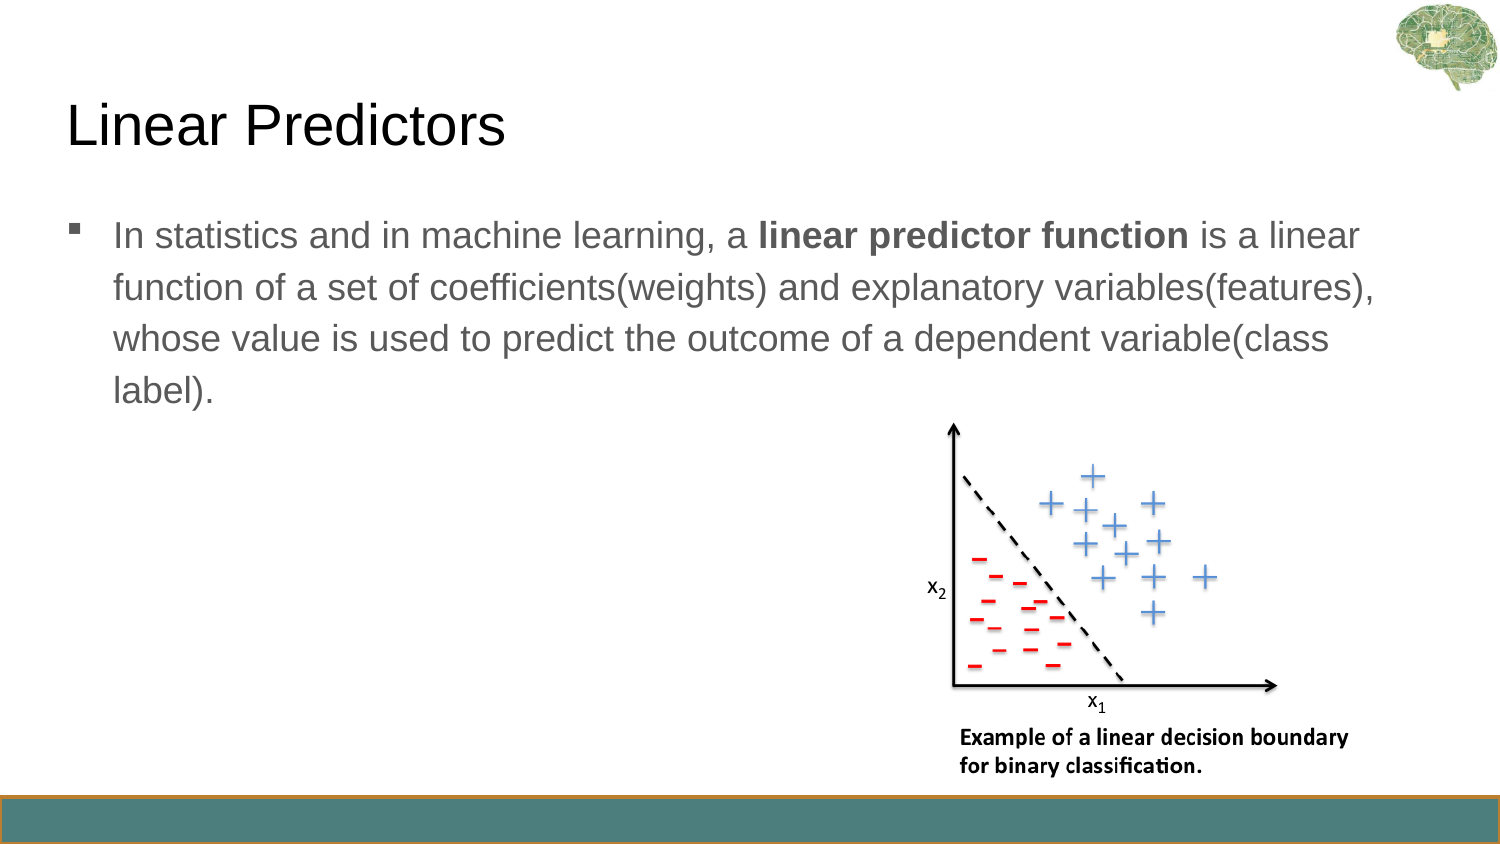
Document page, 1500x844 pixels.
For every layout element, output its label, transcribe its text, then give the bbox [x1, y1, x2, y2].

picture [899, 417, 1382, 794]
list In statistics and in machine learning, a linear predictor function is a linear function of a set of coefficients(weights) and explanatory variables(features), whose value is used to predict the outcome of a dependent variable(class label). [51, 189, 1449, 750]
picture [1392, 0, 1500, 92]
title Linear Predictors [51, 71, 1449, 166]
text_box [0, 795, 1500, 844]
